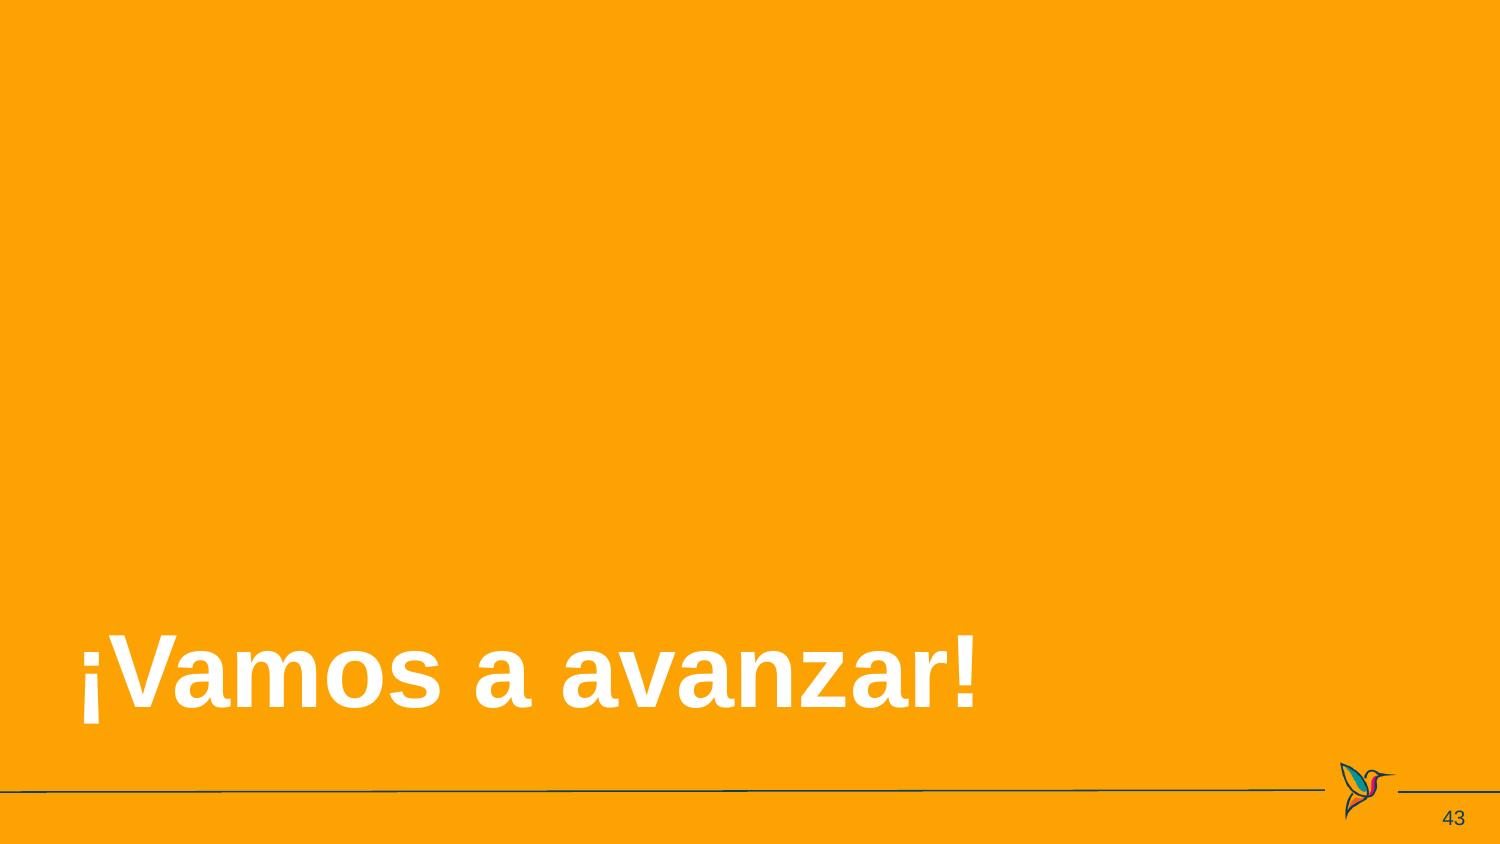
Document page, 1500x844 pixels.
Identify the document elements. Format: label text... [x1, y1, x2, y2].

text_box ¡Vamos a avanzar! [59, 587, 1343, 732]
picture [1338, 759, 1398, 823]
